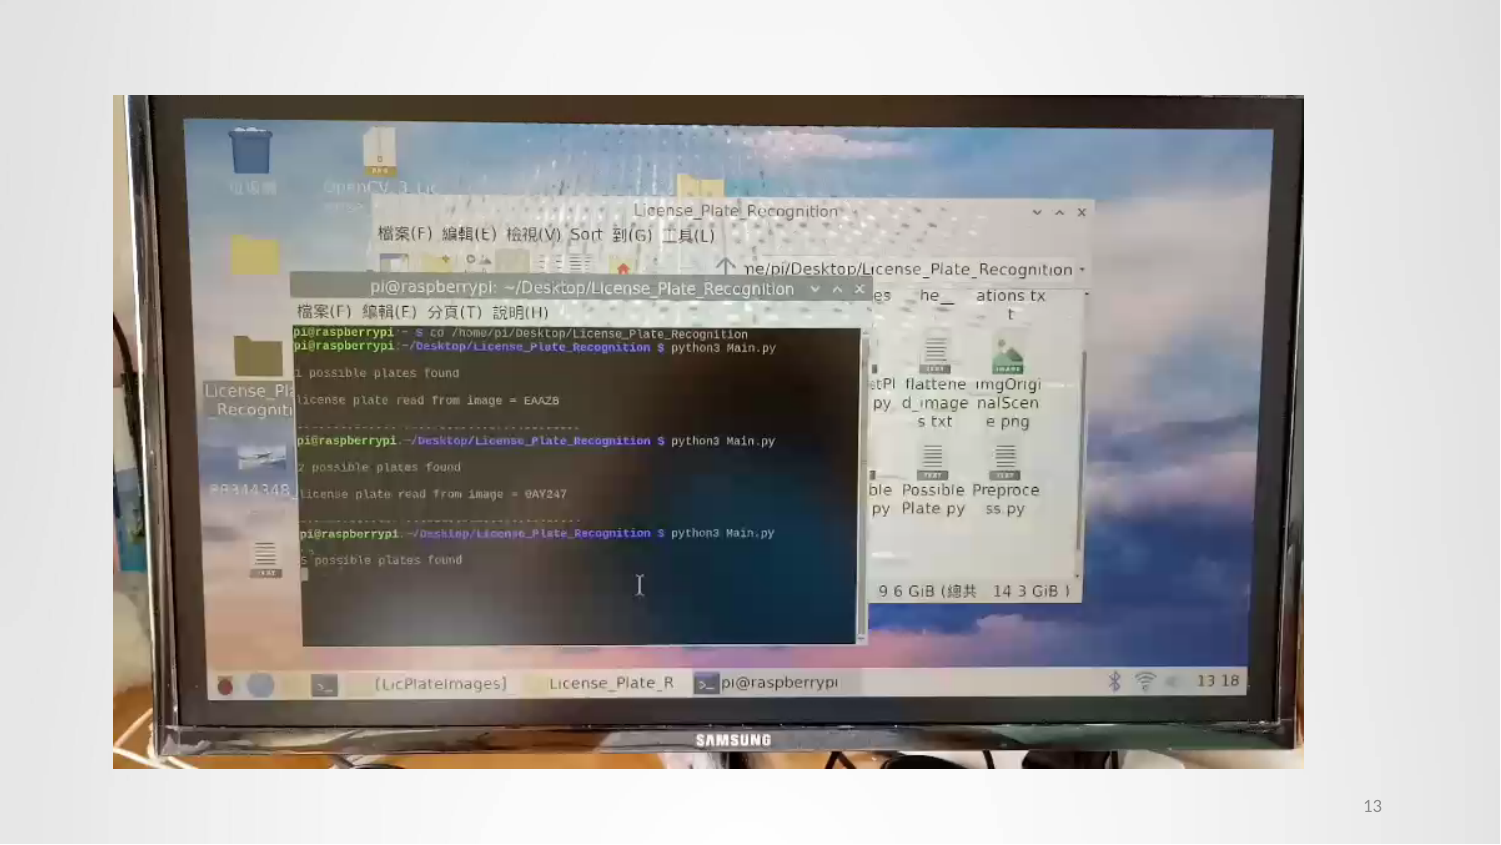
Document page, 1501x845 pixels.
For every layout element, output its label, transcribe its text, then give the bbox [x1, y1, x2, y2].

slide_number 23 [1059, 782, 1398, 828]
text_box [112, 94, 1305, 770]
picture [0, 0, 1501, 844]
